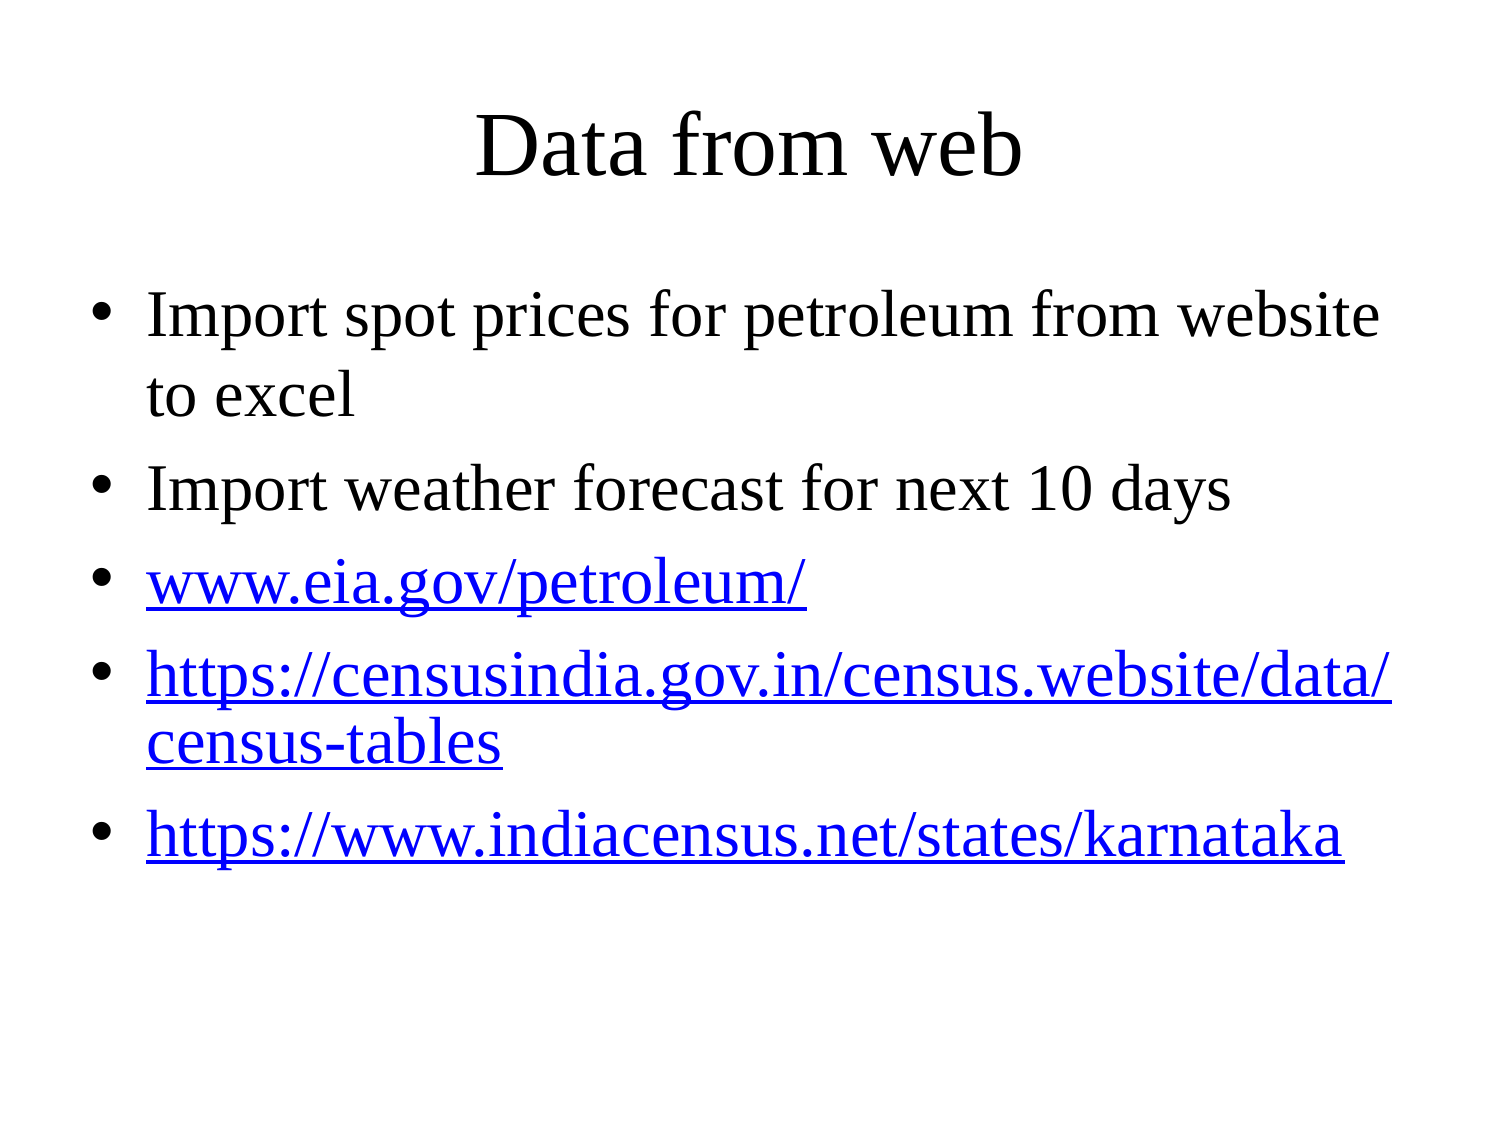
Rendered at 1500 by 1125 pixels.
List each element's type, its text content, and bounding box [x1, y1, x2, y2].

list Import spot prices for petroleum from website to excel Import weather forecast for next 10 days www.eia.gov/petroleum/ https://censusindia.gov.in/census.website/data/census-tables https://www.indiacensus.net/states/karnataka [75, 262, 1425, 1005]
title Data from web [75, 45, 1425, 233]
